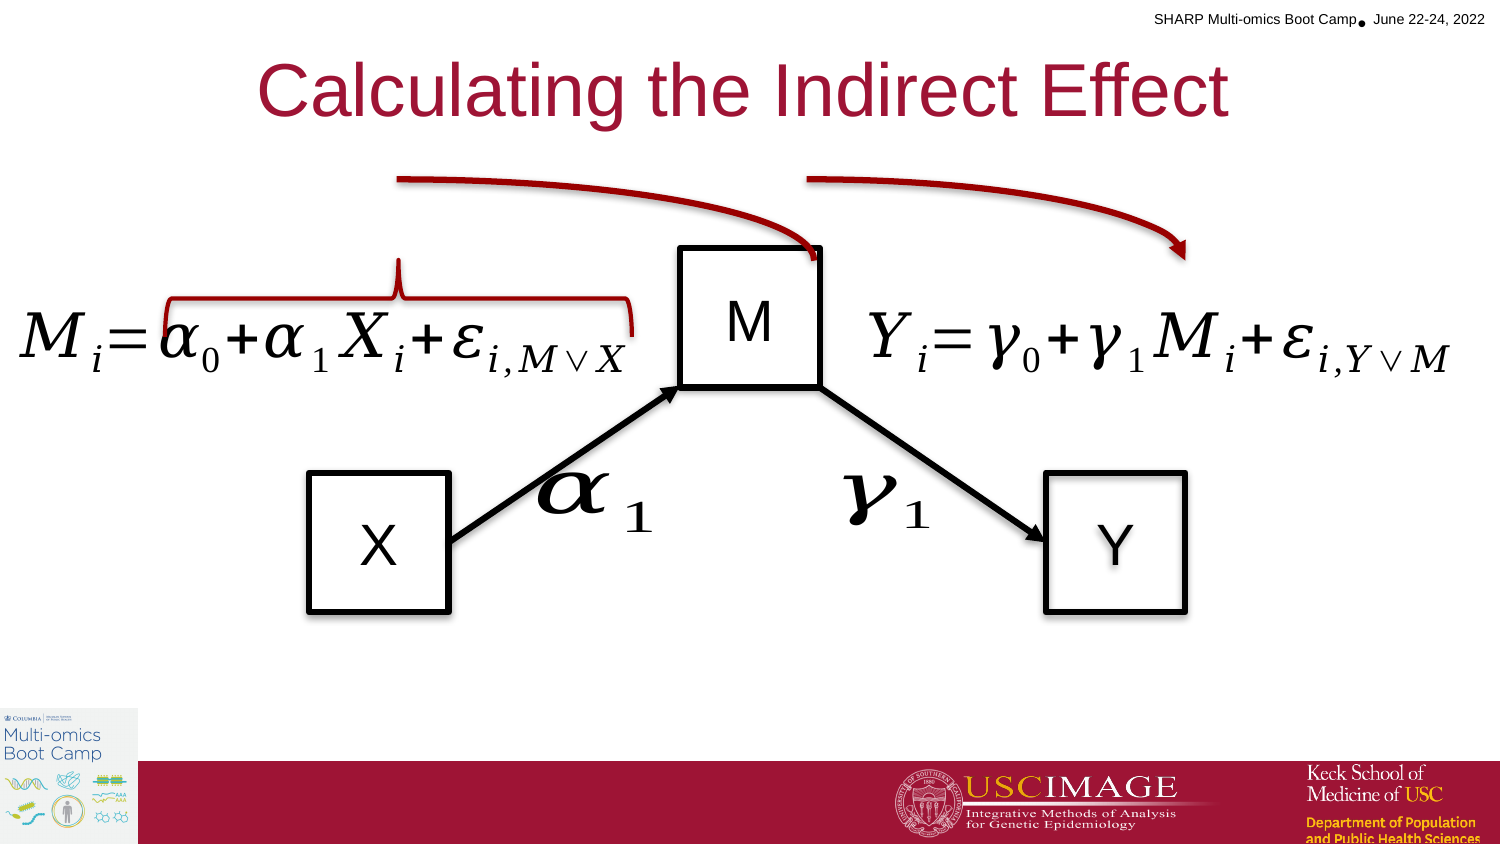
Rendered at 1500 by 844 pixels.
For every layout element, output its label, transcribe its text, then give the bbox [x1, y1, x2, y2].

text_box [396, 177, 817, 262]
picture [883, 759, 1285, 844]
text_box Y [1045, 472, 1186, 613]
text_box [806, 177, 1188, 261]
text_box X [308, 472, 449, 613]
text_box [162, 257, 634, 337]
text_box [819, 387, 1046, 543]
title Calculating the Indirect Effect [0, 33, 1487, 175]
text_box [448, 385, 681, 543]
picture [0, 708, 138, 844]
text_box M [679, 266, 821, 388]
